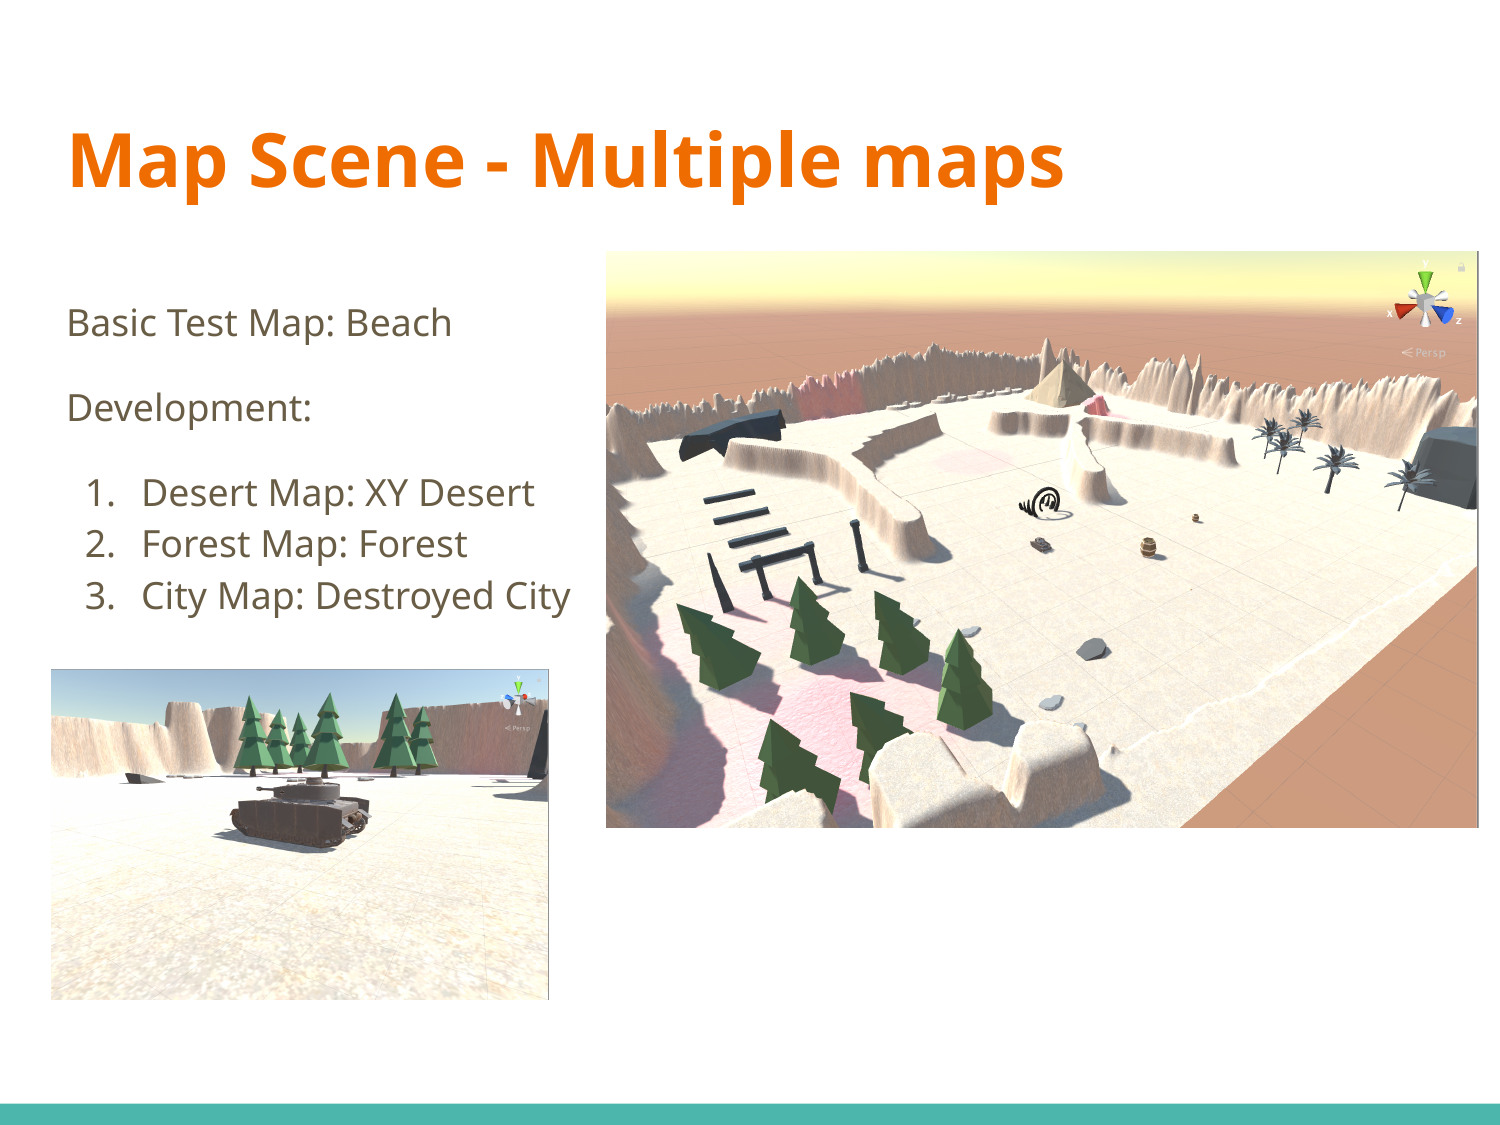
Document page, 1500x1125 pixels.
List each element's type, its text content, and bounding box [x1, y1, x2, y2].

list Basic Test Map: Beach Development: Desert Map: XY Desert Forest Map: Forest City Map: Destroyed City [51, 276, 1449, 1000]
title Map Scene - Multiple maps [51, 97, 1449, 252]
picture [605, 251, 1479, 828]
picture [50, 669, 550, 1000]
